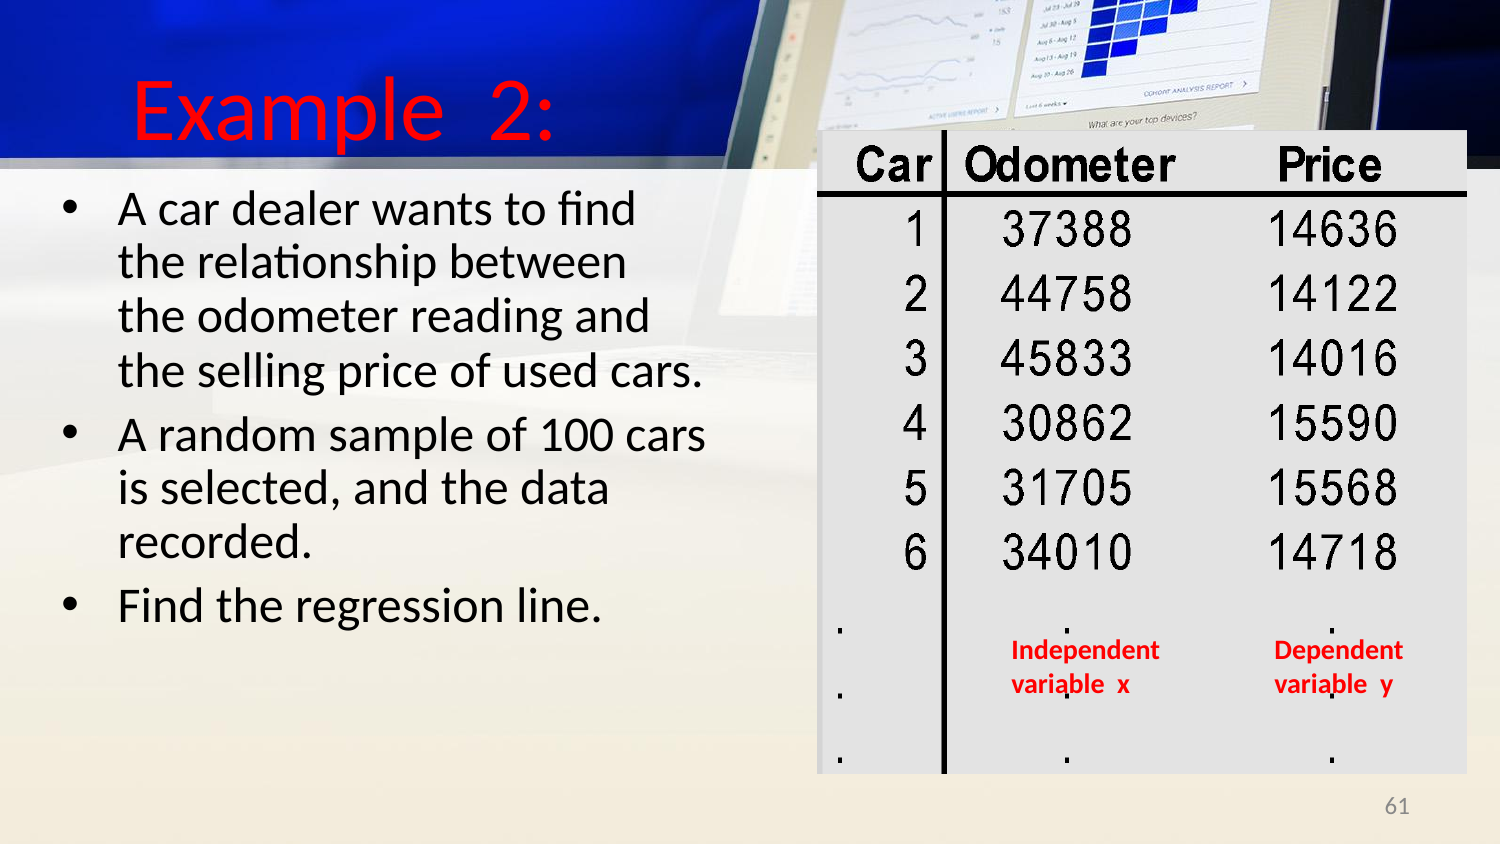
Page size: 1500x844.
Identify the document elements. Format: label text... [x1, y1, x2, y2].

picture [0, 0, 1500, 844]
slide_number ‹#› [1074, 782, 1425, 827]
list A car dealer wants to find the relationship between the odometer reading and the selling price of used cars. A random sample of 100 cars is selected, and the data recorded. Find the regression line. [46, 174, 748, 782]
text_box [817, 130, 1468, 775]
title Example 2: [75, 33, 1425, 175]
